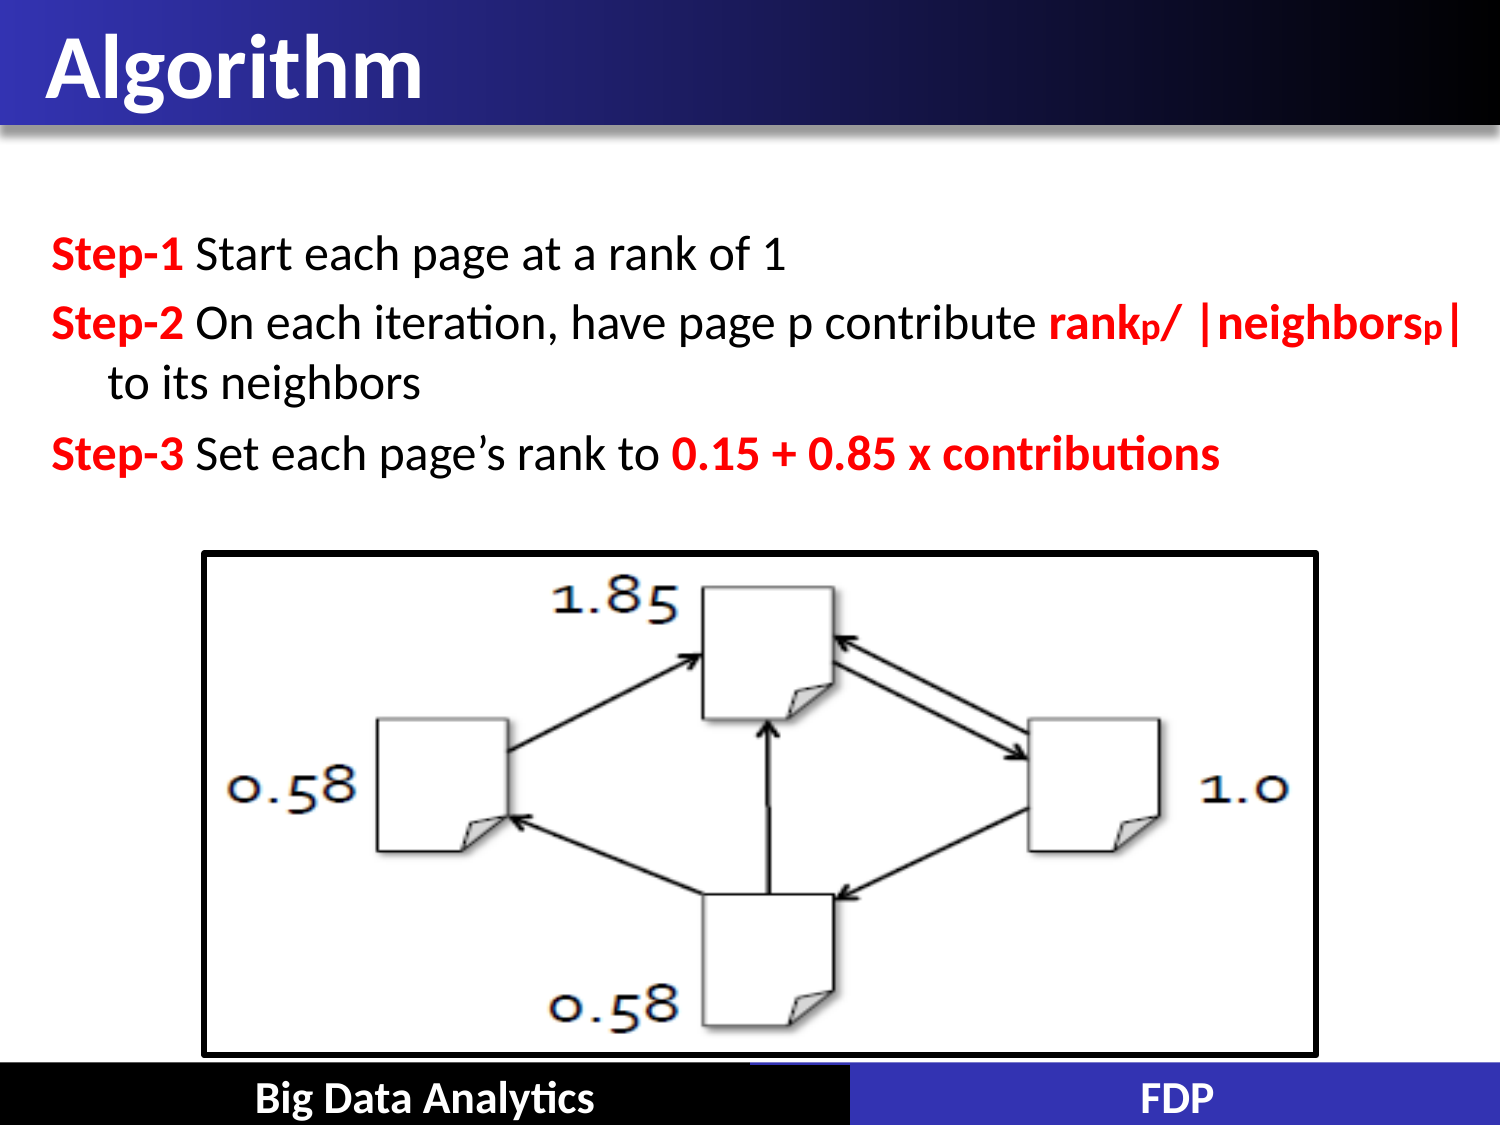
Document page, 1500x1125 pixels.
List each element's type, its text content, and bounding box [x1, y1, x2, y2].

text_box FDP [854, 1065, 1500, 1125]
text_box Big Data Analytics [0, 1065, 850, 1125]
text_box [202, 551, 1318, 1057]
title Algorithm [0, 0, 1171, 125]
picture [216, 557, 1304, 1043]
list Step-1 Start each page at a rank of 1 Step-2 On each iteration, have page p contribute rankp/ |neighborsp| to its neighbors Step-3 Set each page’s rank to 0.15 + 0.85 x contributions [35, 212, 1500, 539]
